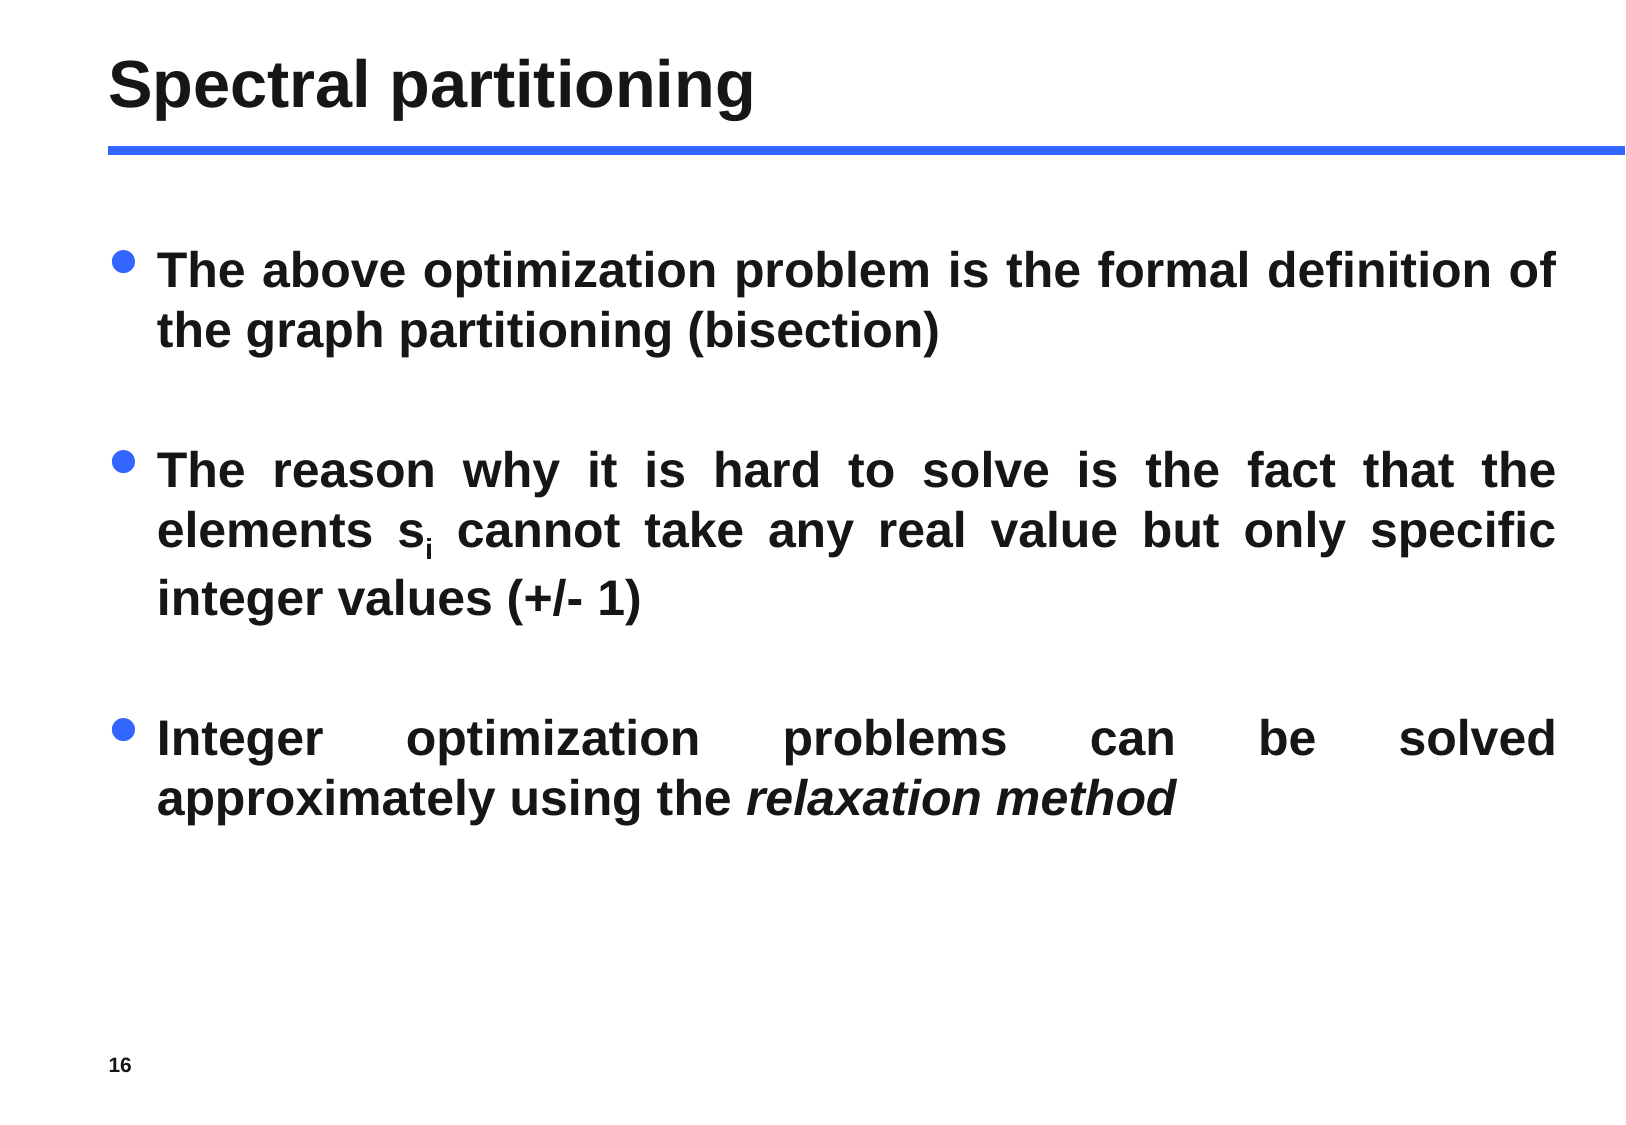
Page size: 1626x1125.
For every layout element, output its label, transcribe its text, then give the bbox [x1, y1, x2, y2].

list The above optimization problem is the formal definition of the graph partitioning (bisection) The reason why it is hard to solve is the fact that the elements si cannot take any real value but only specific integer values (+/- 1) Integer optimization problems can be solved approximately using the relaxation method [108, 236, 1558, 975]
slide_number 16 [108, 1051, 188, 1077]
title Spectral partitioning [108, 30, 1558, 131]
